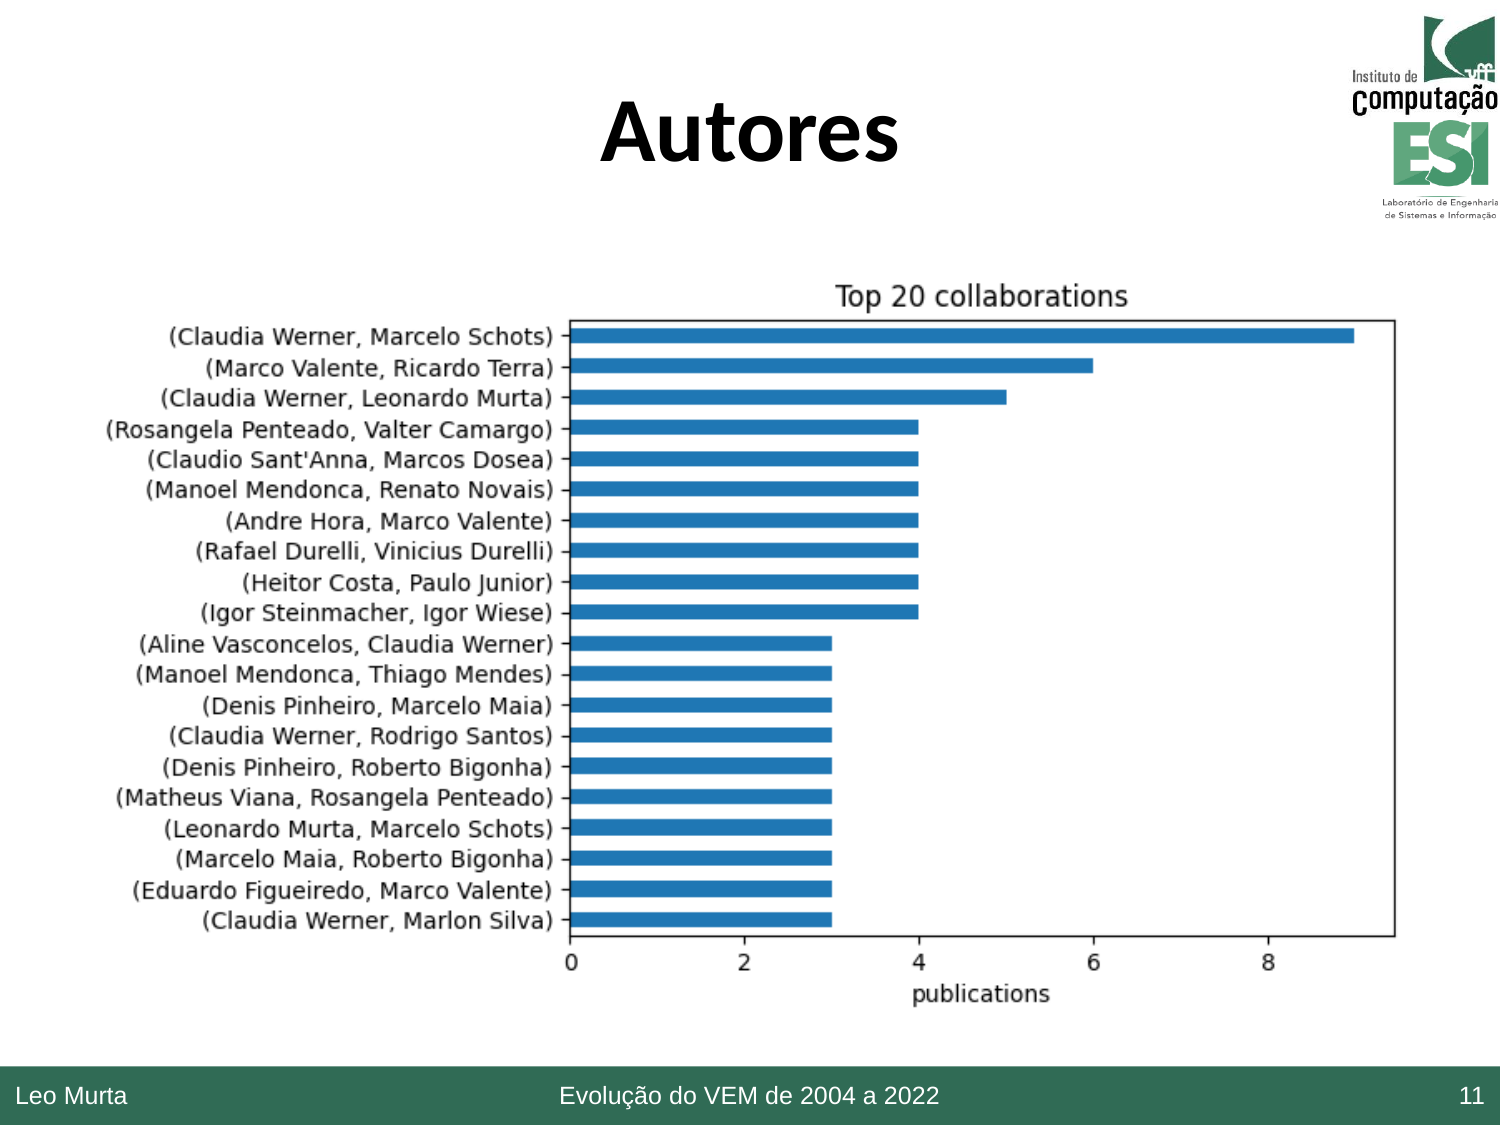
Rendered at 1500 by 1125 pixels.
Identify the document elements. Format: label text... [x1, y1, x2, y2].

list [89, 266, 1411, 1024]
slide_number Leo Murta [0, 1065, 350, 1125]
picture [1383, 120, 1498, 220]
title Autores [150, 30, 1350, 219]
slide_number 11 [1149, 1065, 1500, 1125]
footer Evolução do VEM de 2004 a 2022 [512, 1065, 988, 1125]
